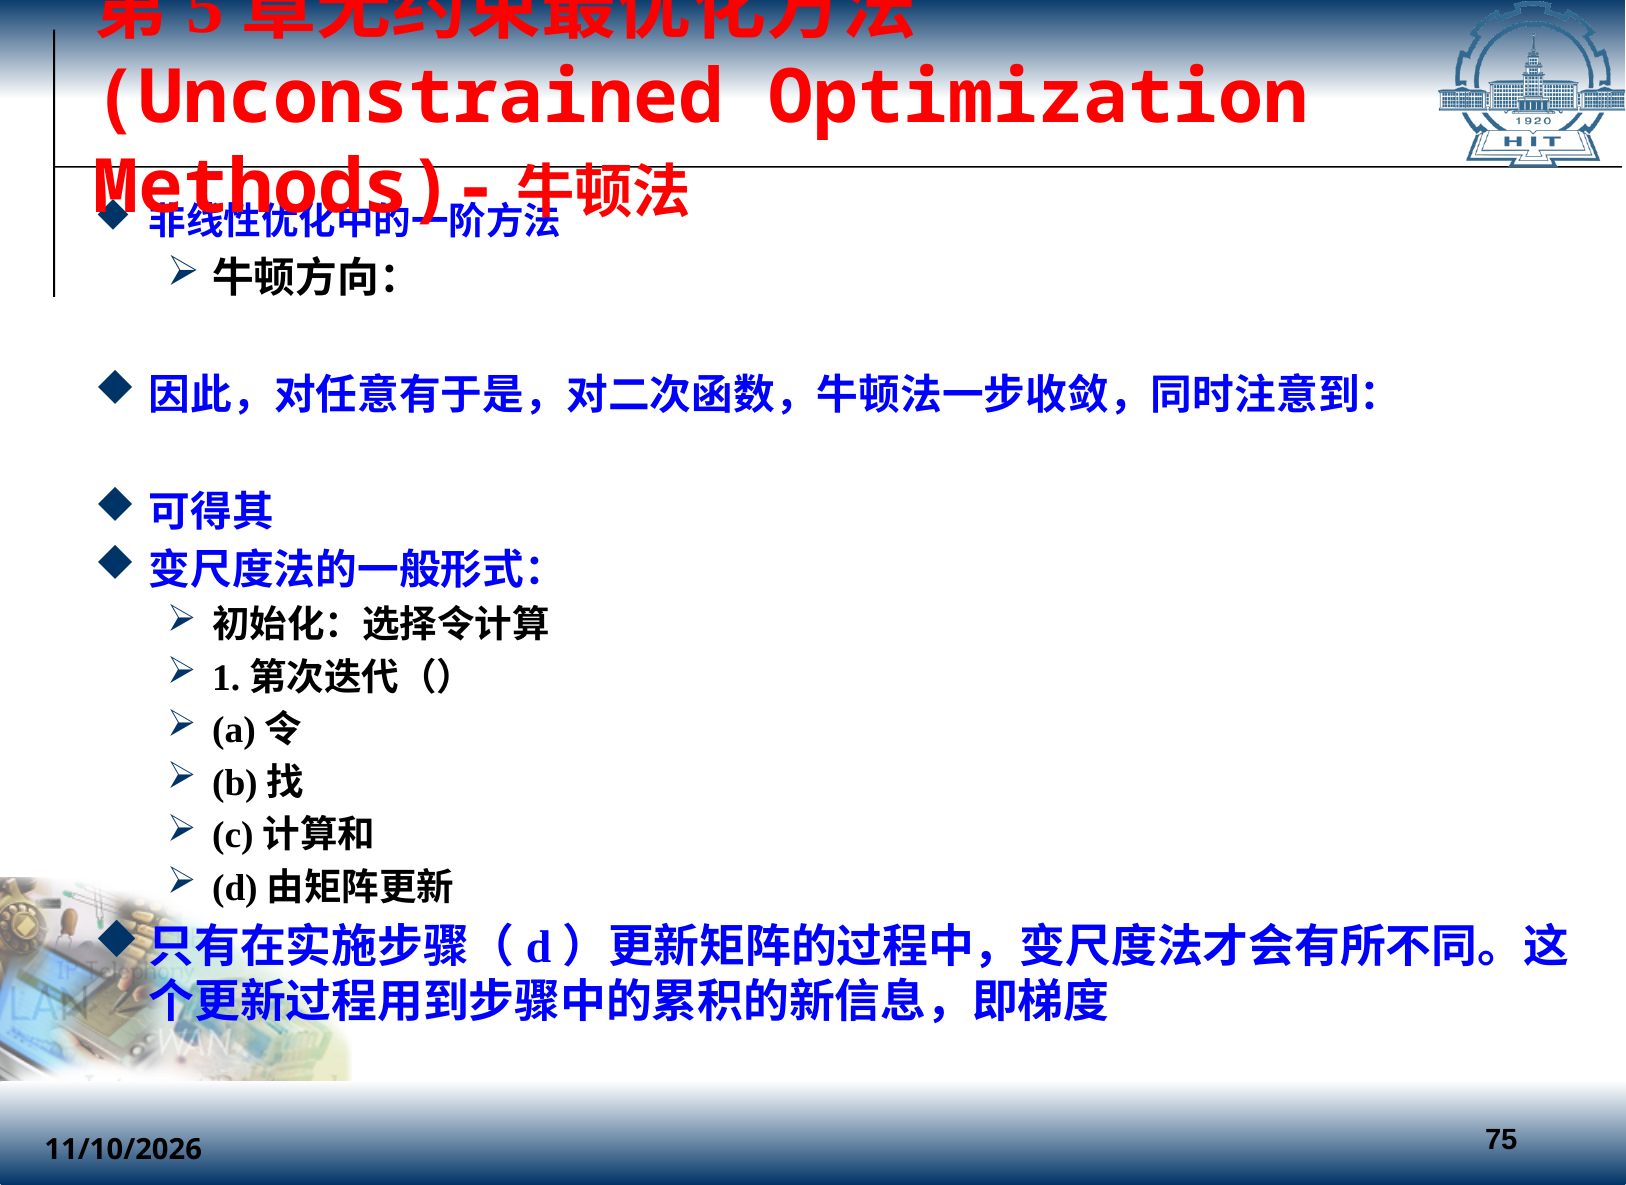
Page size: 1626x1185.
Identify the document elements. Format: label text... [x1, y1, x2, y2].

picture [1438, 1, 1626, 167]
picture [274, 880, 282, 886]
picture [274, 891, 282, 897]
picture [326, 883, 334, 888]
title 第5章无约束最优化方法(Unconstrained Optimization Methods)-牛顿法 [78, 29, 1498, 155]
picture [231, 884, 237, 898]
picture [287, 891, 295, 897]
picture [0, 877, 352, 1120]
picture [287, 880, 295, 886]
